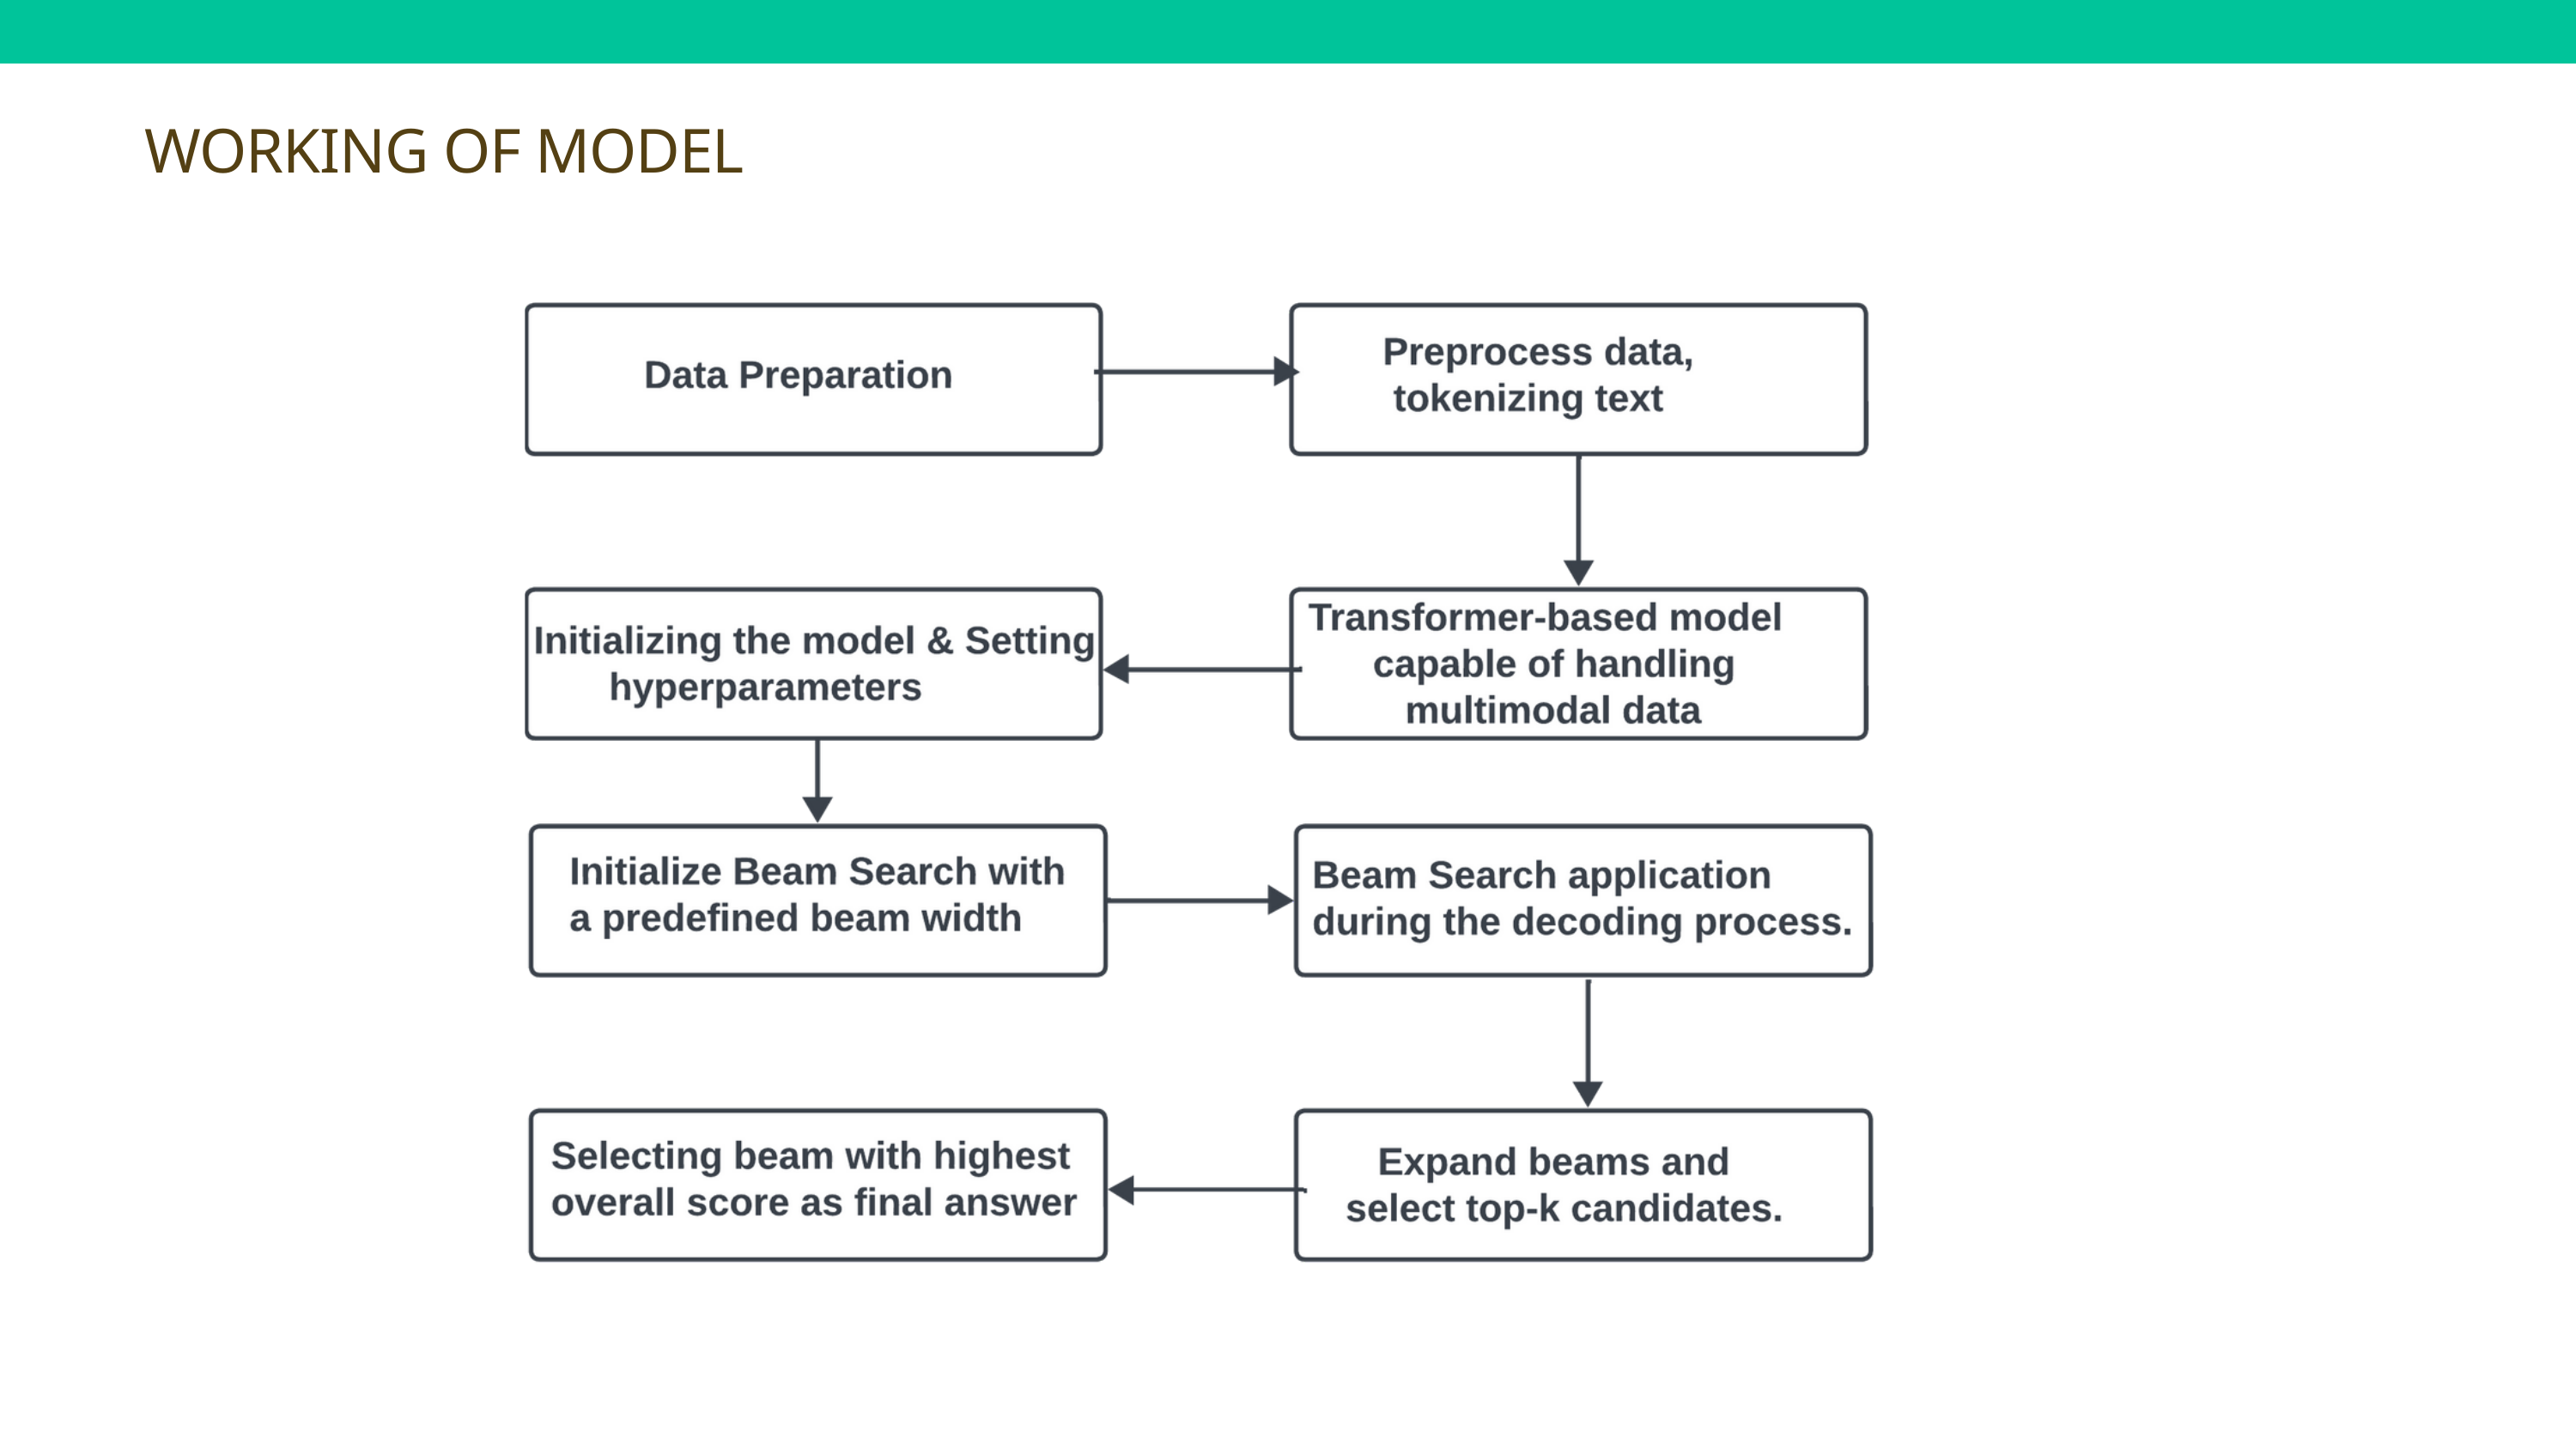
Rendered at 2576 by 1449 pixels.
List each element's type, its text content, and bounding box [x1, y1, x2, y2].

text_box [0, 0, 2576, 64]
text_box [525, 302, 1966, 1289]
text_box WORKING OF MODEL [144, 64, 1176, 185]
